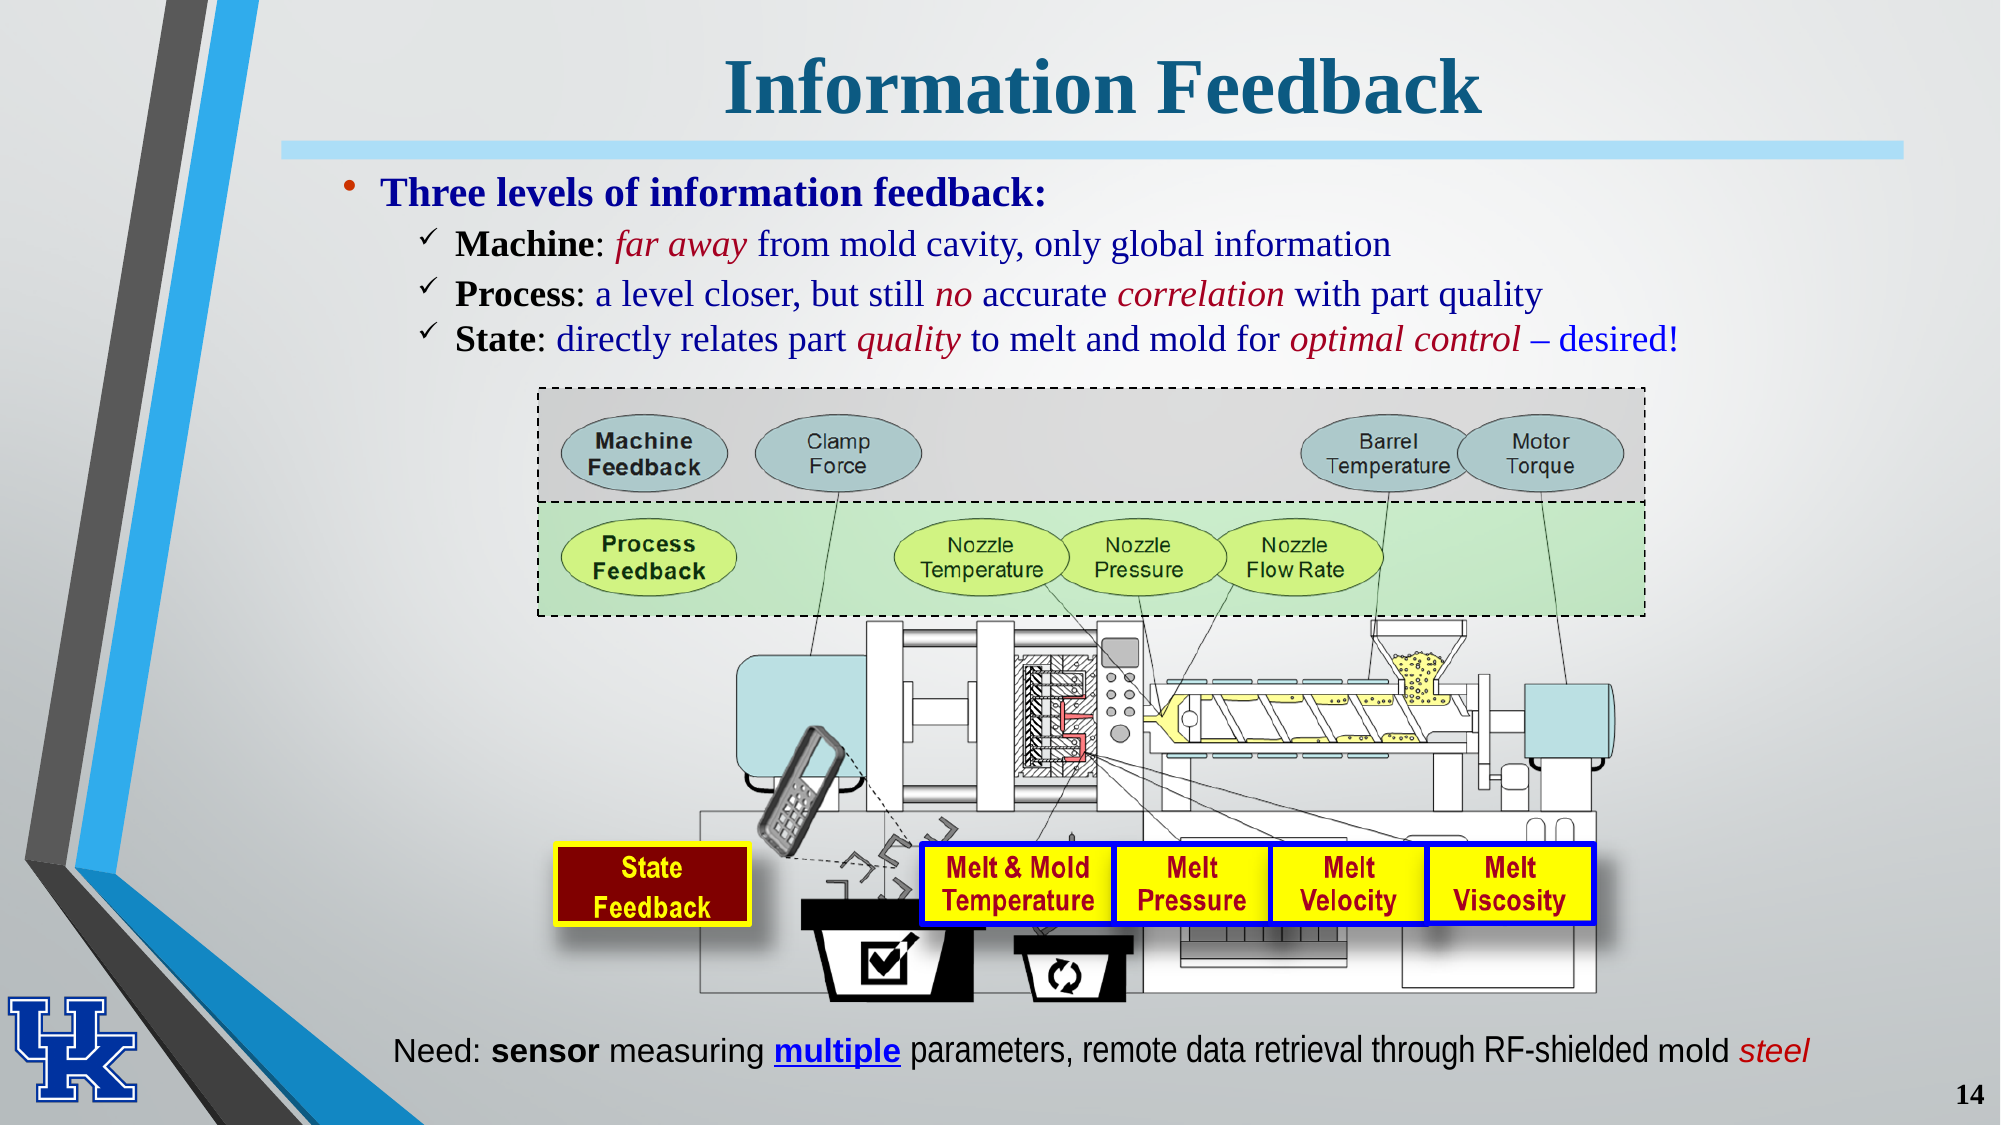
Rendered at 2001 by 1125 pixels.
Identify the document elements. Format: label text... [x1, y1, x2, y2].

text_box Three levels of information feedback: Machine: far away from mold cavity, only global information Process: a level closer, but still no accurate correlation with part quality State: directly relates part quality to melt and mold for optimal control – desired! [327, 157, 1972, 341]
picture [526, 386, 1646, 1003]
text_box Need: sensor measuring multiple parameters, remote data retrieval through RF-shielded mold steel [378, 1018, 1879, 1078]
title Information Feedback [281, 31, 1925, 133]
picture [7, 996, 138, 1103]
slide_number 14 [1909, 1062, 2000, 1123]
